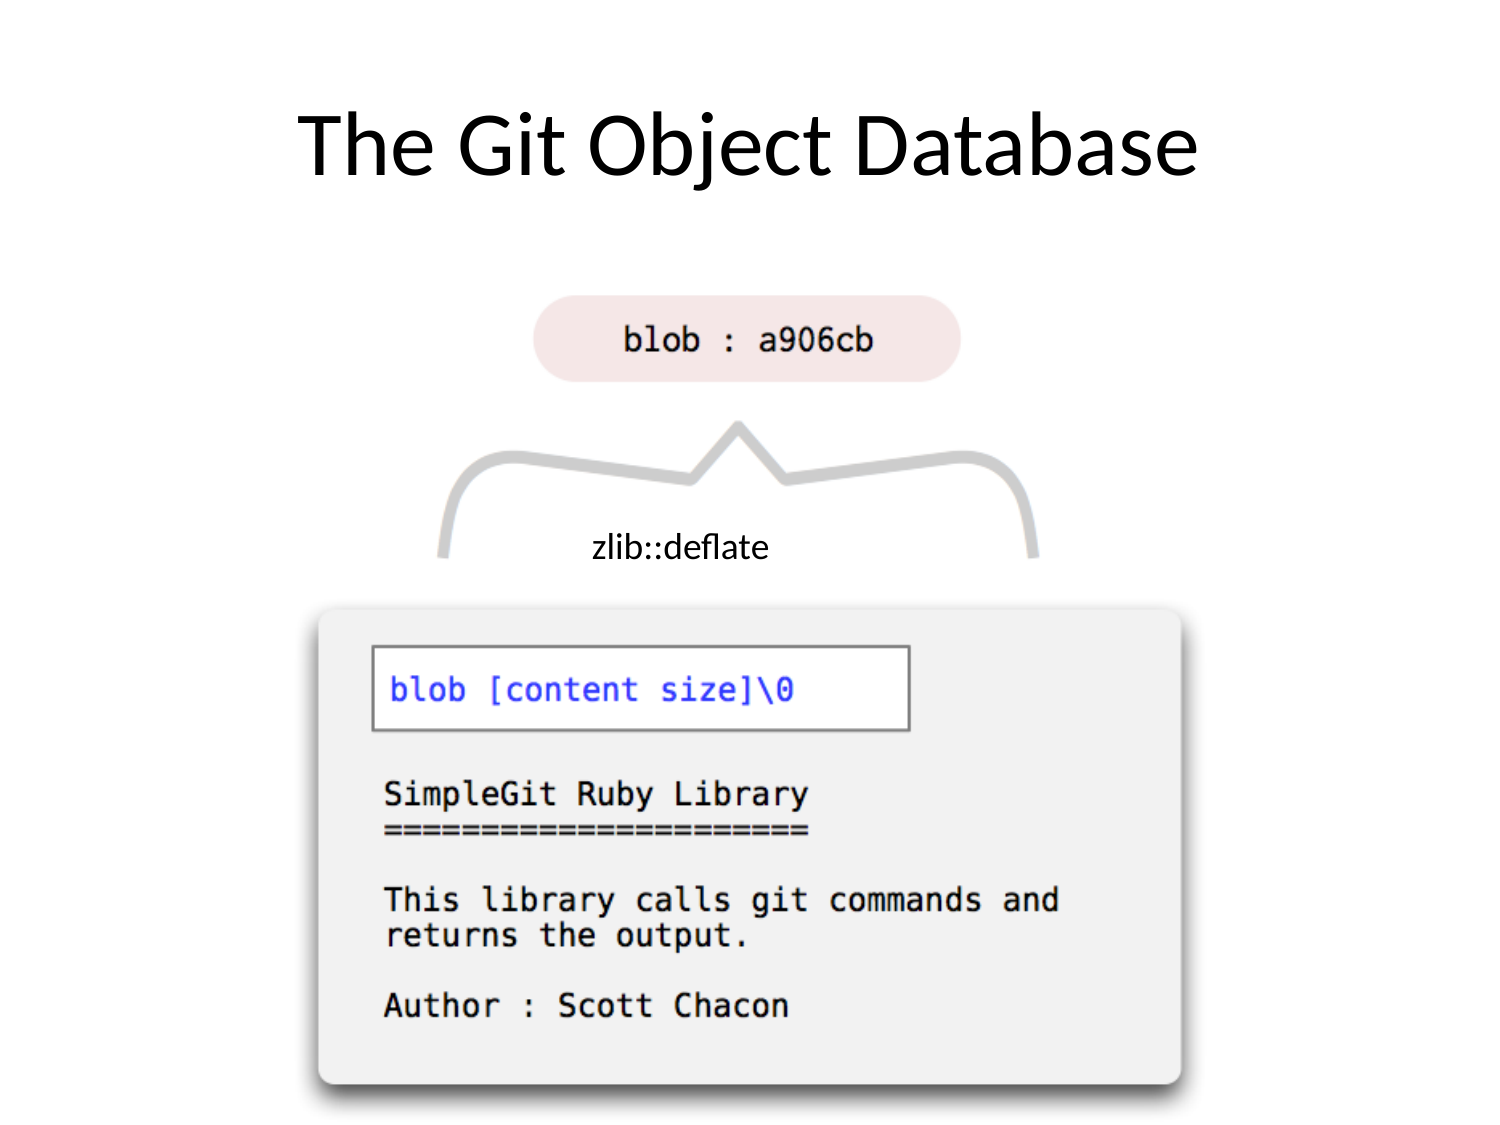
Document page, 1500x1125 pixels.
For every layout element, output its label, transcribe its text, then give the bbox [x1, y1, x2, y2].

title The Git Object Database [75, 45, 1425, 233]
picture [200, 278, 1298, 1125]
